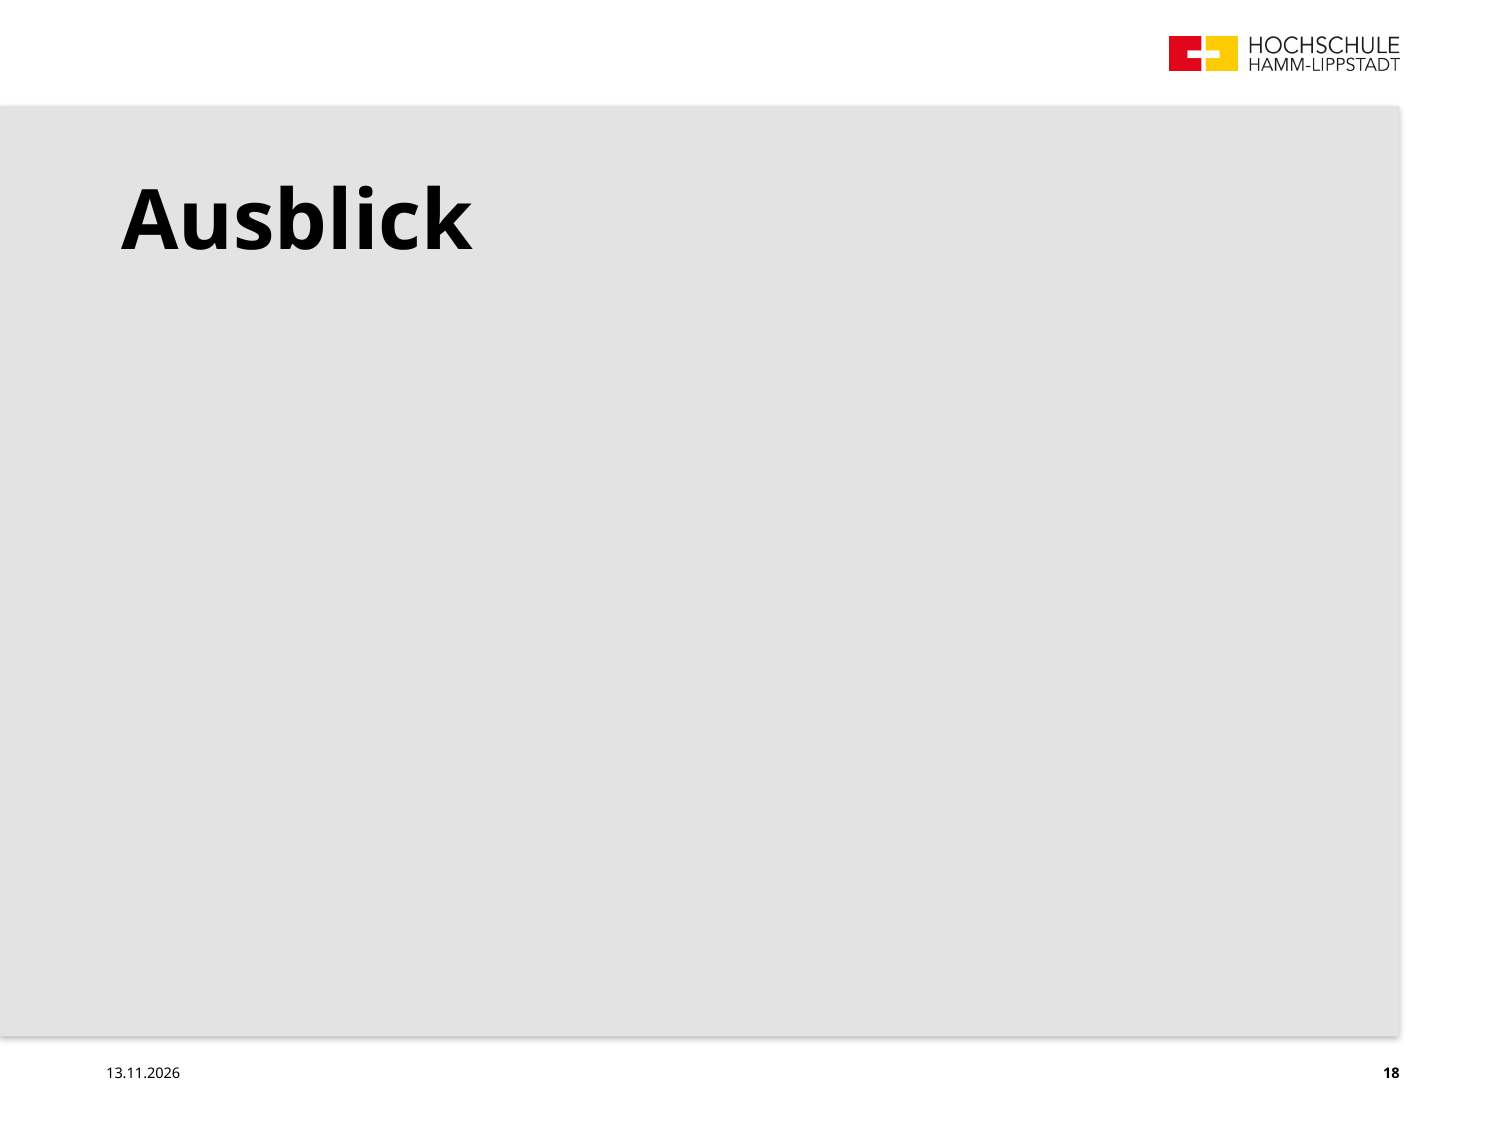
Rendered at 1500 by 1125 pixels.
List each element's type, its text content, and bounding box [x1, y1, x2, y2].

slide_number 18 [1049, 1065, 1400, 1084]
picture [1169, 36, 1400, 71]
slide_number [106, 1065, 457, 1084]
title Ausblick [106, 122, 1366, 310]
